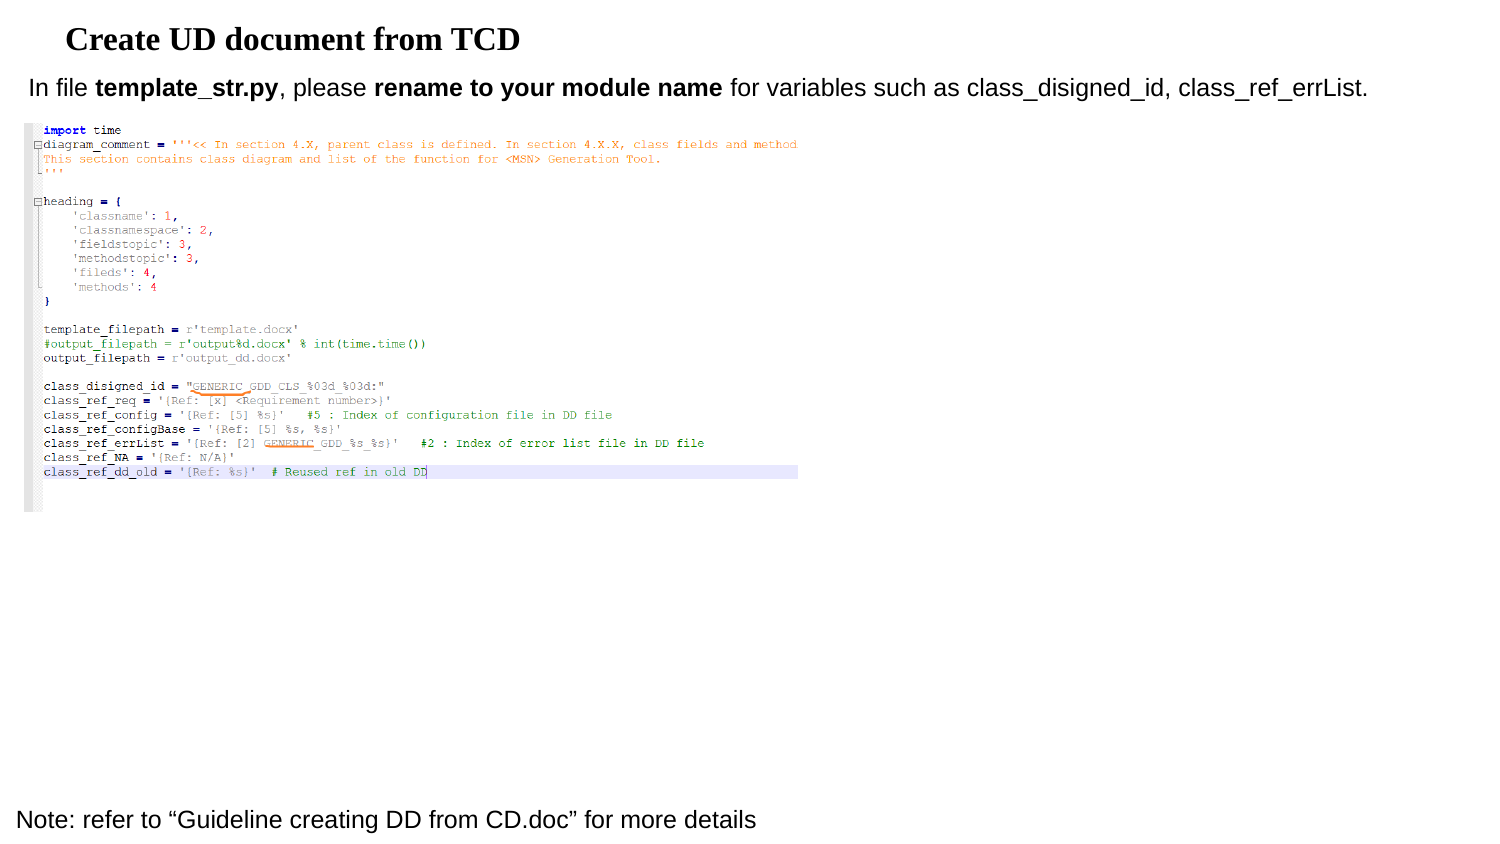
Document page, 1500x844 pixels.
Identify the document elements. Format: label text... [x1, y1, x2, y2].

title Create UD document from TCD [53, 14, 1446, 64]
text_box In file template_str.py, please rename to your module name for variables such as class_disigned_id, class_ref_errList. [13, 64, 1458, 110]
text_box Note: refer to “Guideline creating DD from CD.doc” for more details [1, 796, 1078, 841]
picture [24, 123, 798, 513]
